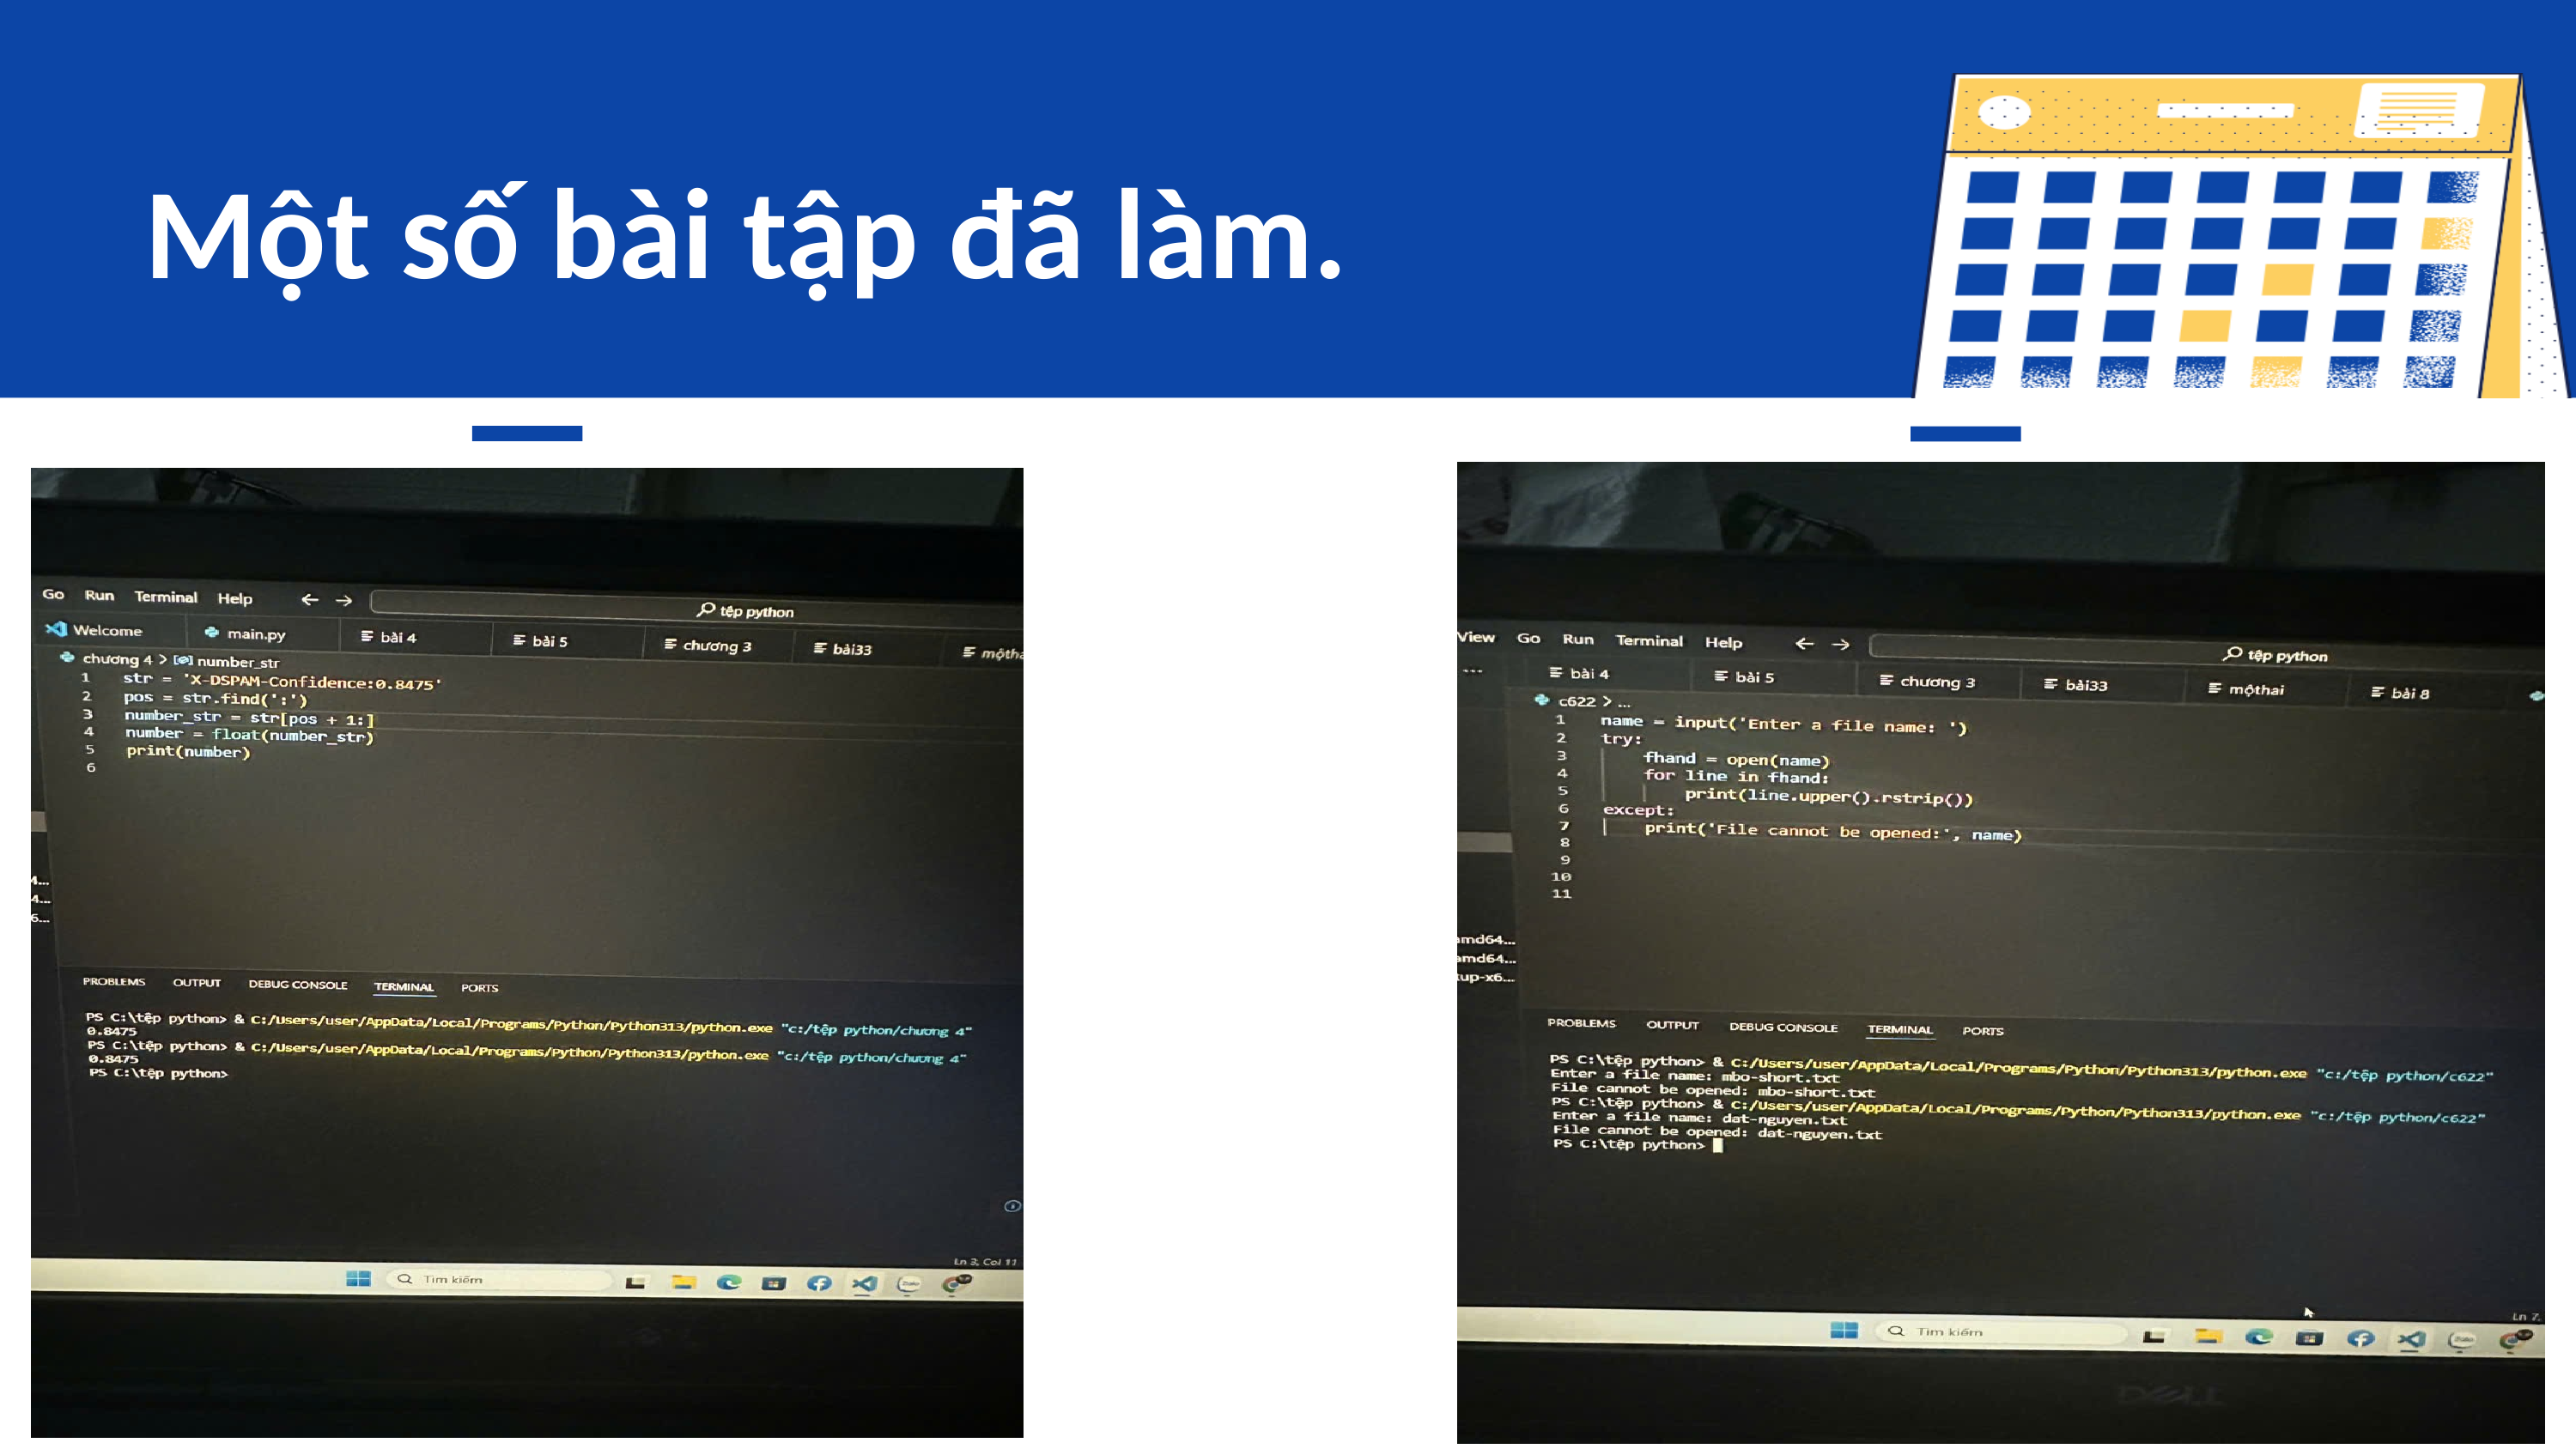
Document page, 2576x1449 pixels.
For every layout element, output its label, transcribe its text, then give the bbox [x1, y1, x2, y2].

picture [1457, 462, 2545, 1445]
text_box [0, 0, 2576, 398]
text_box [1910, 426, 2576, 924]
picture [31, 467, 1024, 1439]
text_box [1823, 73, 2576, 398]
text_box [471, 425, 1155, 537]
text_box Một số bài tập đã làm. [144, 149, 1668, 305]
